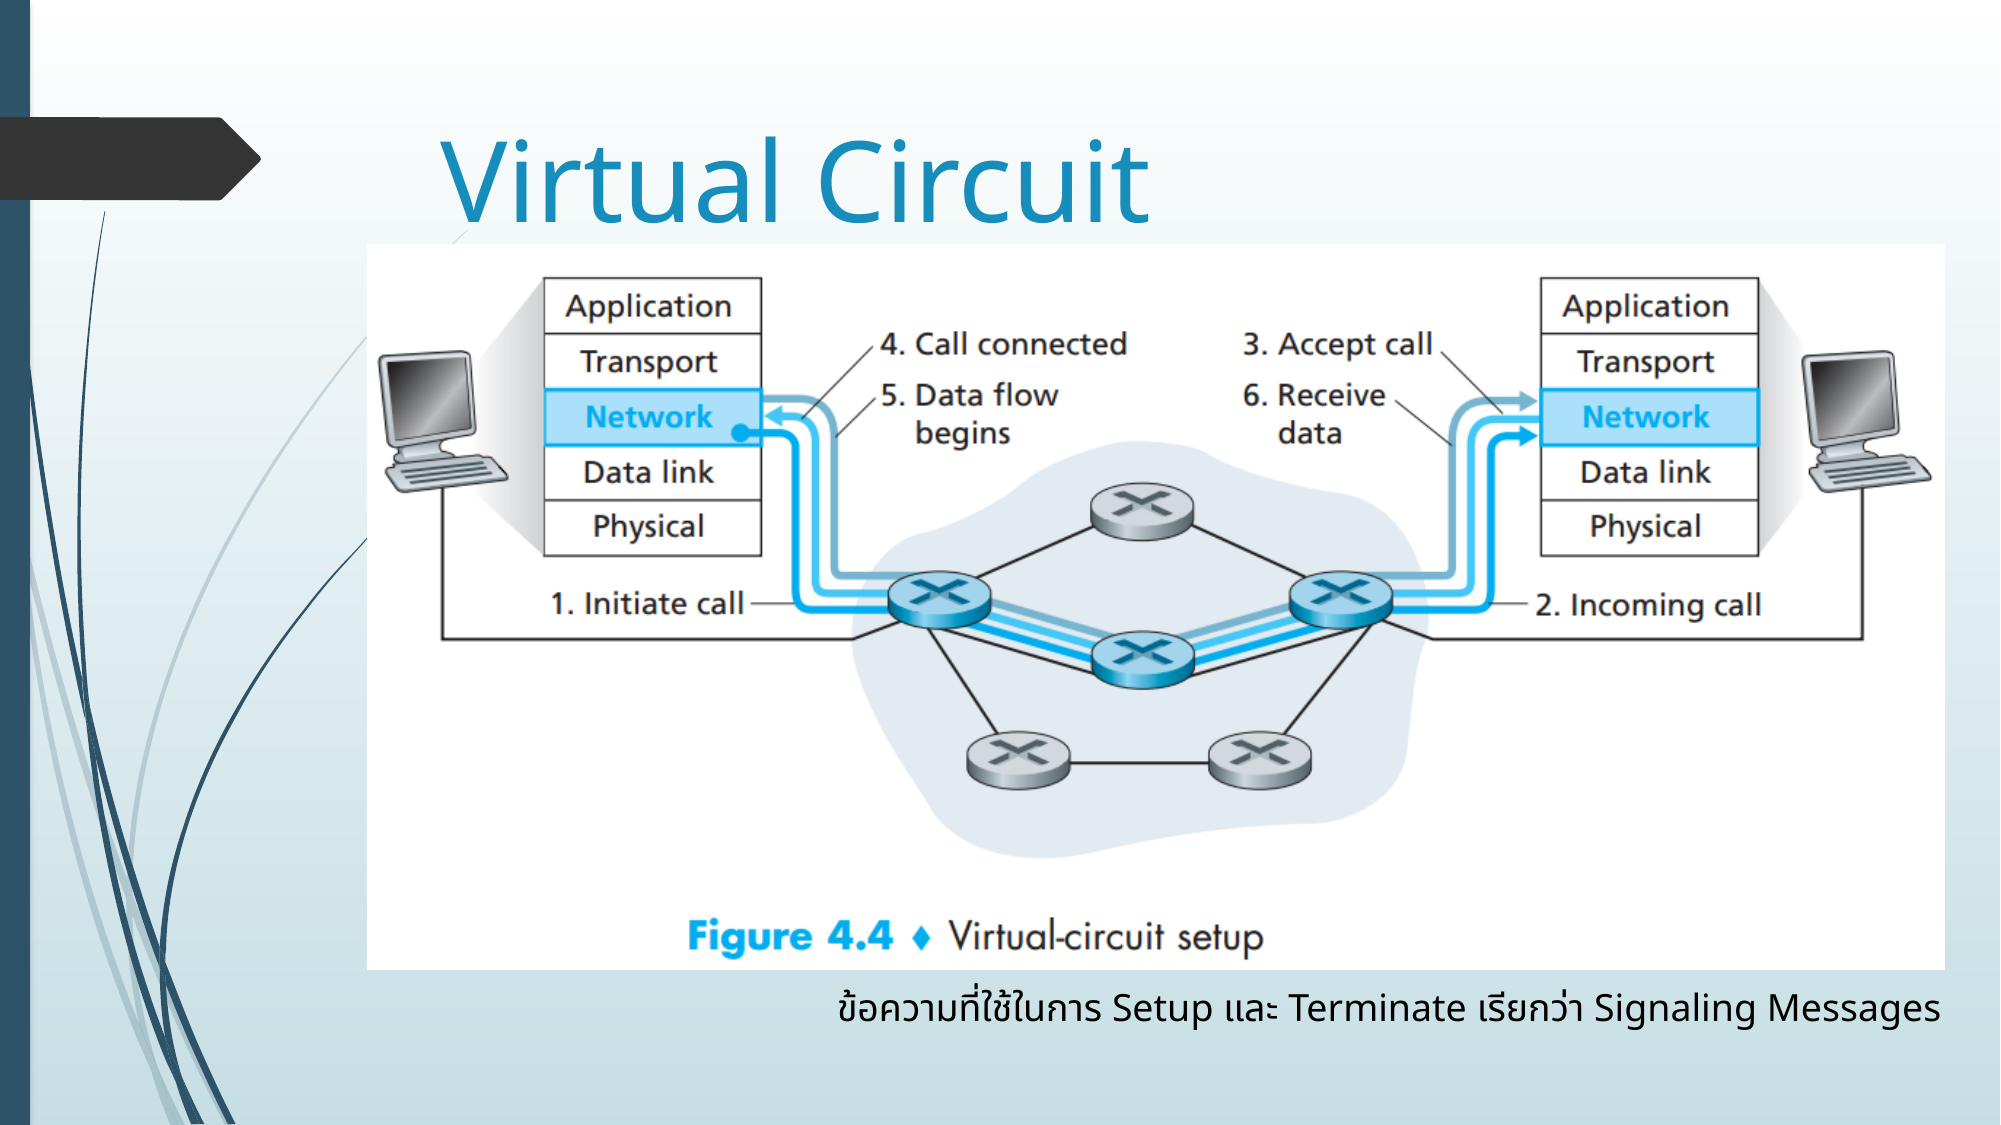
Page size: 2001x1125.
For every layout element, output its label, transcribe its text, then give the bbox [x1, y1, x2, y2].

title Virtual Circuit [425, 102, 1888, 242]
text_box ข้อความที่ใช้ในการ Setup และ Terminate เรียกว่า Signaling Messages [822, 976, 1957, 1037]
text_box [366, 244, 1946, 970]
